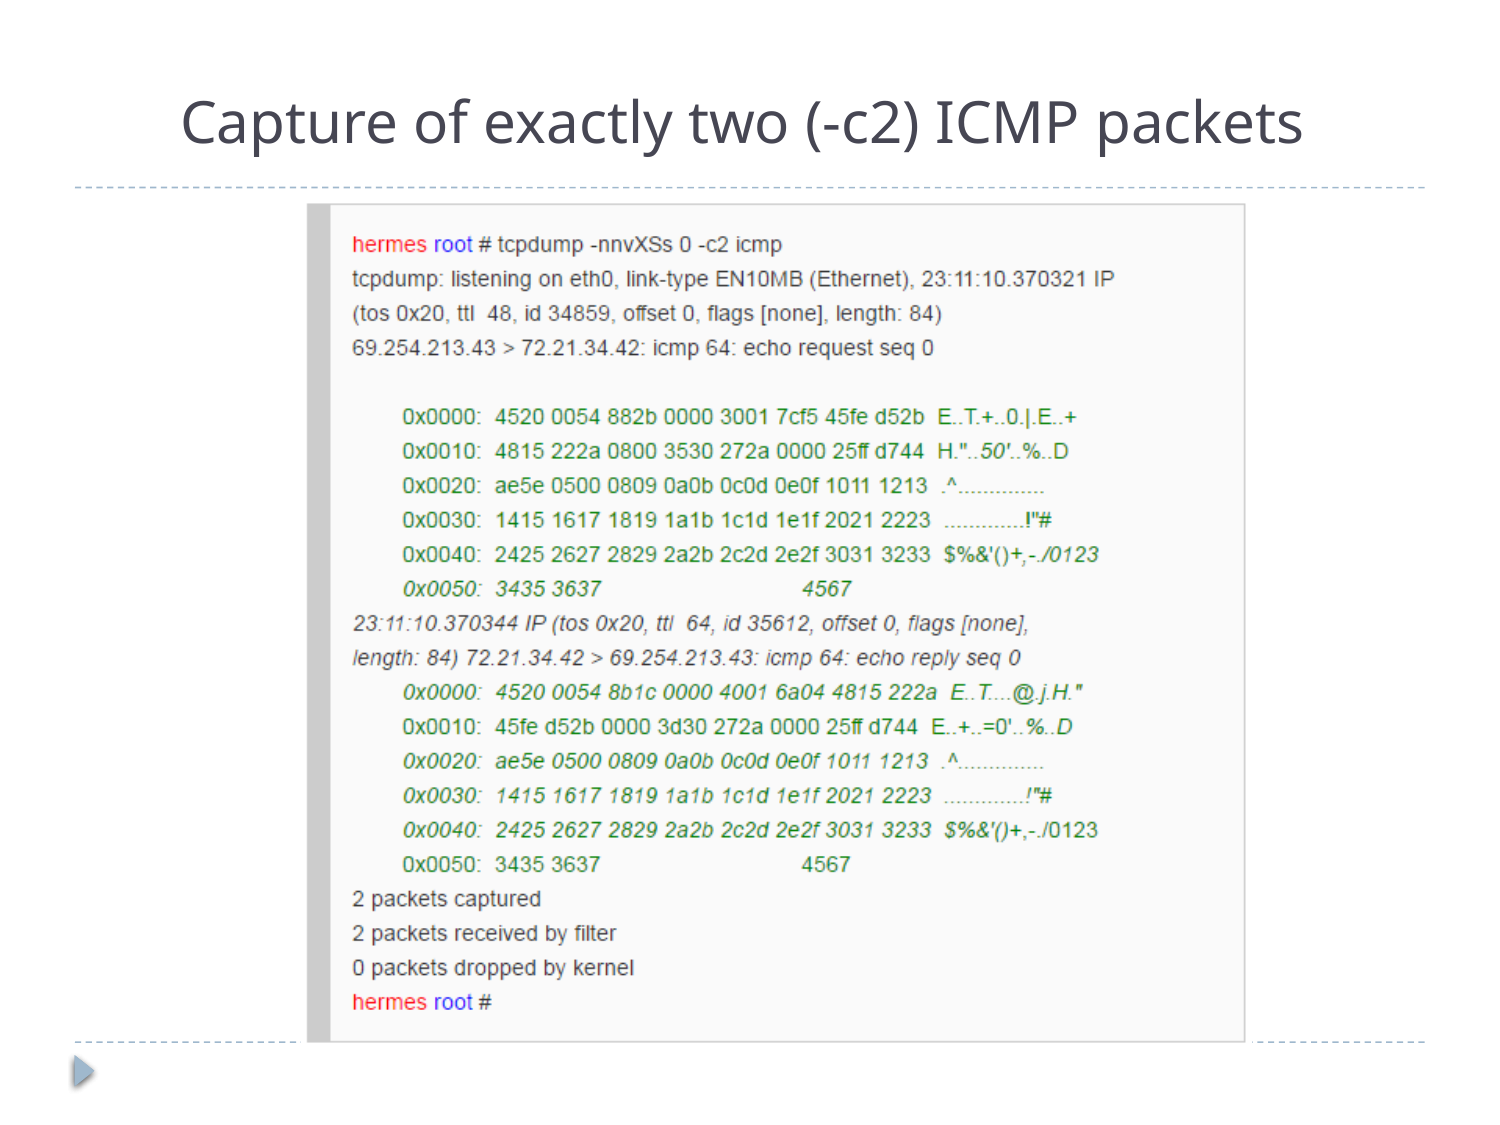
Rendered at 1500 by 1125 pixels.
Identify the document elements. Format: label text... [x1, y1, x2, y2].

picture [300, 199, 1252, 1046]
title Capture of exactly two (-c2) ICMP packets [75, 62, 1425, 163]
